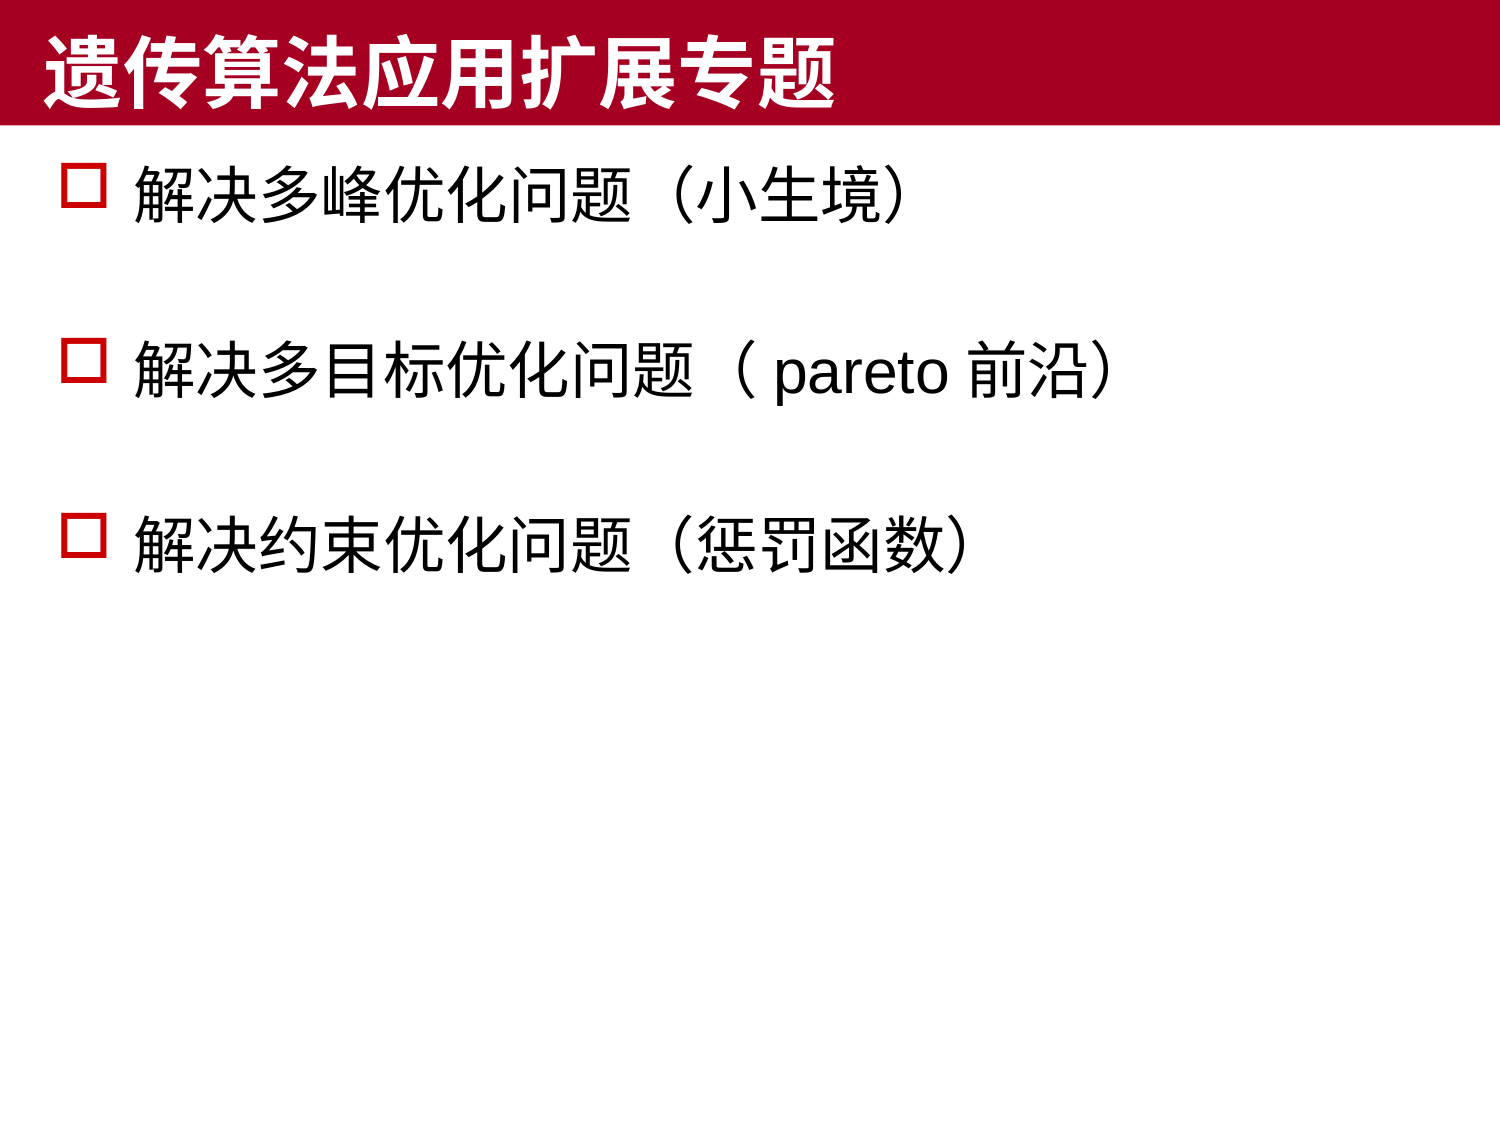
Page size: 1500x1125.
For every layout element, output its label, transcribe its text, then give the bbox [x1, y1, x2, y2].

title 遗传算法应用扩展专题 [0, 0, 1500, 126]
list 解决多峰优化问题（小生境） 解决多目标优化问题（pareto前沿） 解决约束优化问题（惩罚函数） [41, 148, 1459, 1035]
